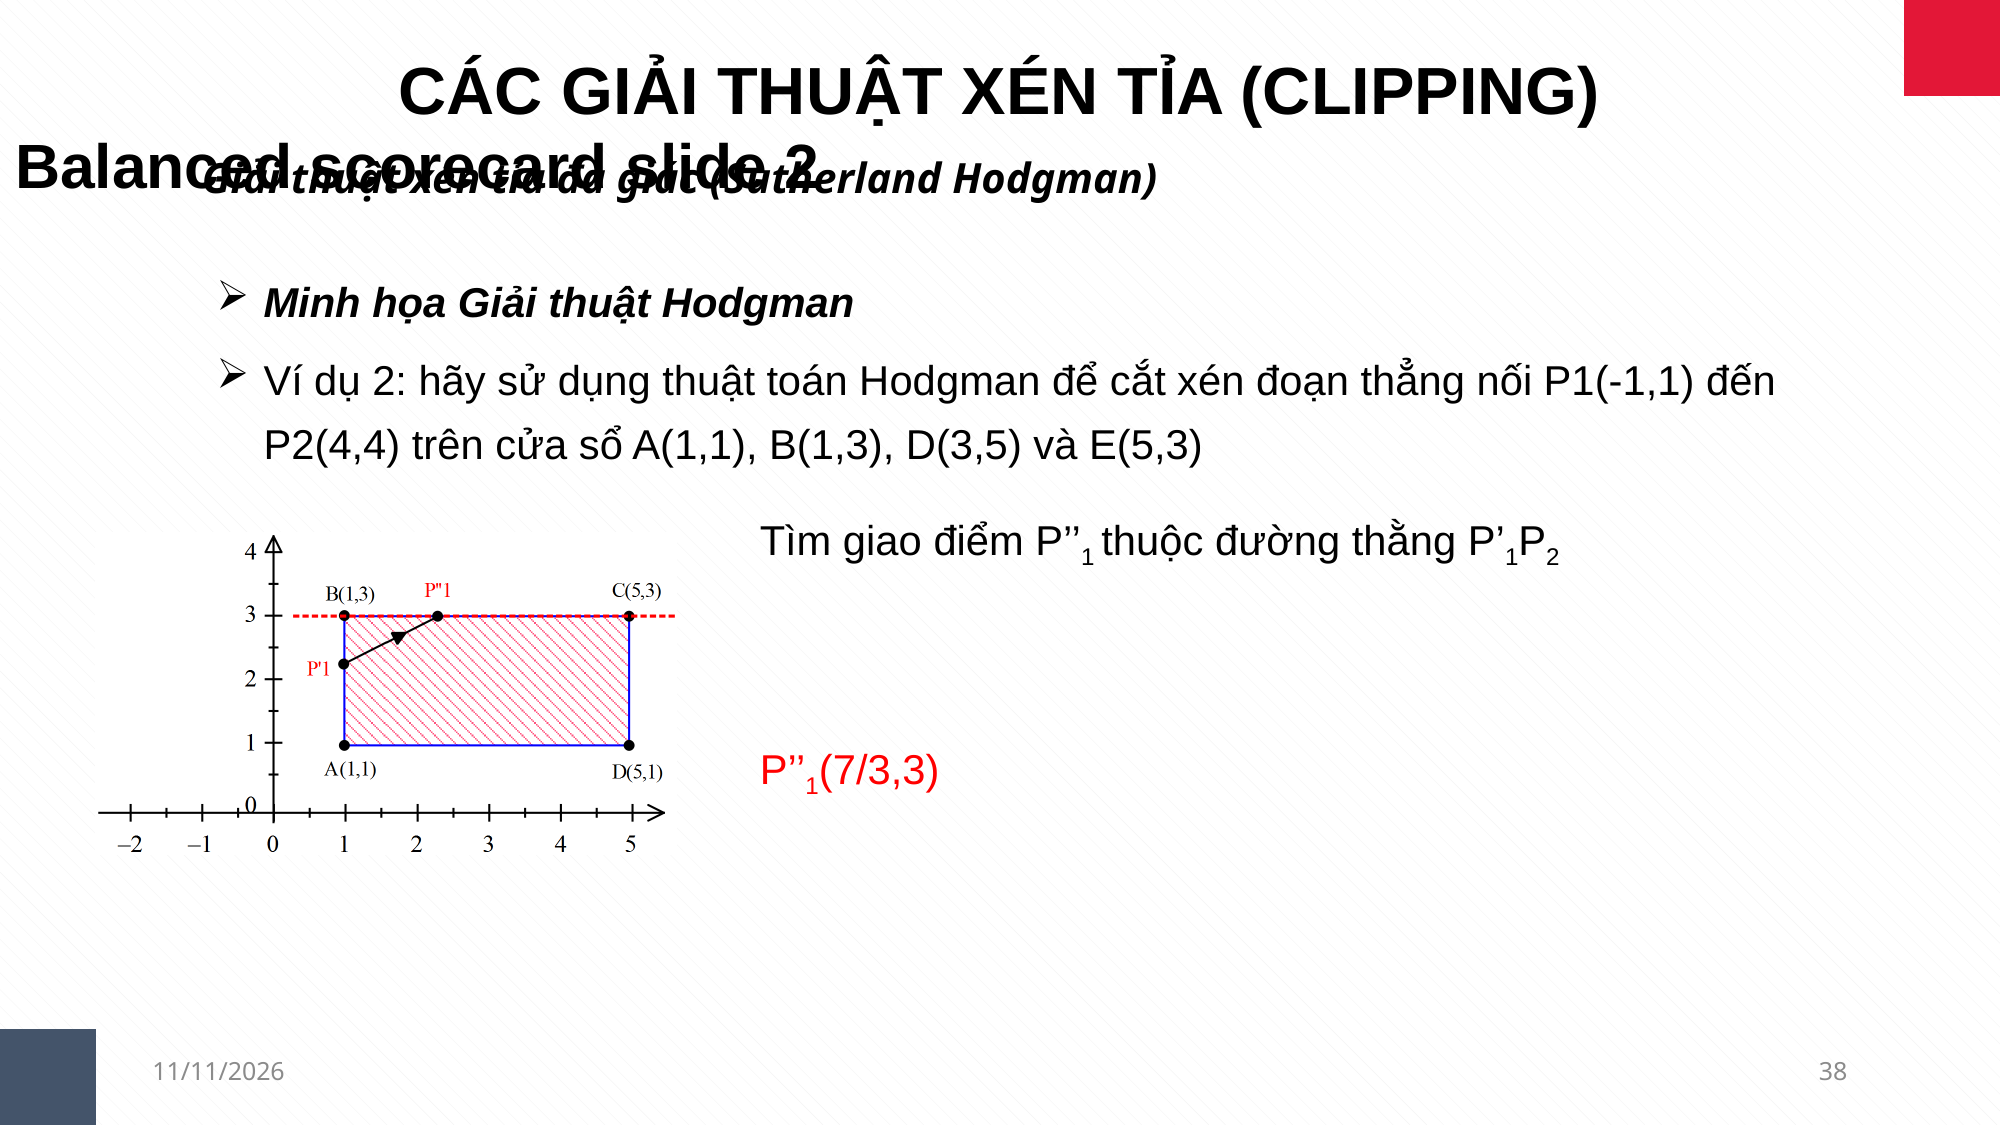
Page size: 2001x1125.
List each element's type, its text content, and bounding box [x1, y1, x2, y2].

text_box [0, 1028, 97, 1125]
text_box [1903, 0, 2000, 97]
picture [95, 532, 677, 855]
text_box CÁC GIẢI THUẬT XÉN TỈA (CLIPPING) [240, 48, 1760, 129]
text_box Giải thuật xén tỉa đa giác (Sutherland Hodgman) [201, 151, 1888, 202]
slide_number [137, 1042, 588, 1103]
slide_number 38 [1412, 1042, 1863, 1103]
title Balanced scorecard slide 2 [0, 59, 1725, 278]
text_box Minh họa Giải thuật Hodgman Ví dụ 2: hãy sử dụng thuật toán Hodgman để cắt xén đoạn thẳng nối P1(-1,1) đến P2(4,4) trên cửa sổ A(1,1), B(1,3), D(3,5) và E(5,3) [201, 253, 1794, 476]
